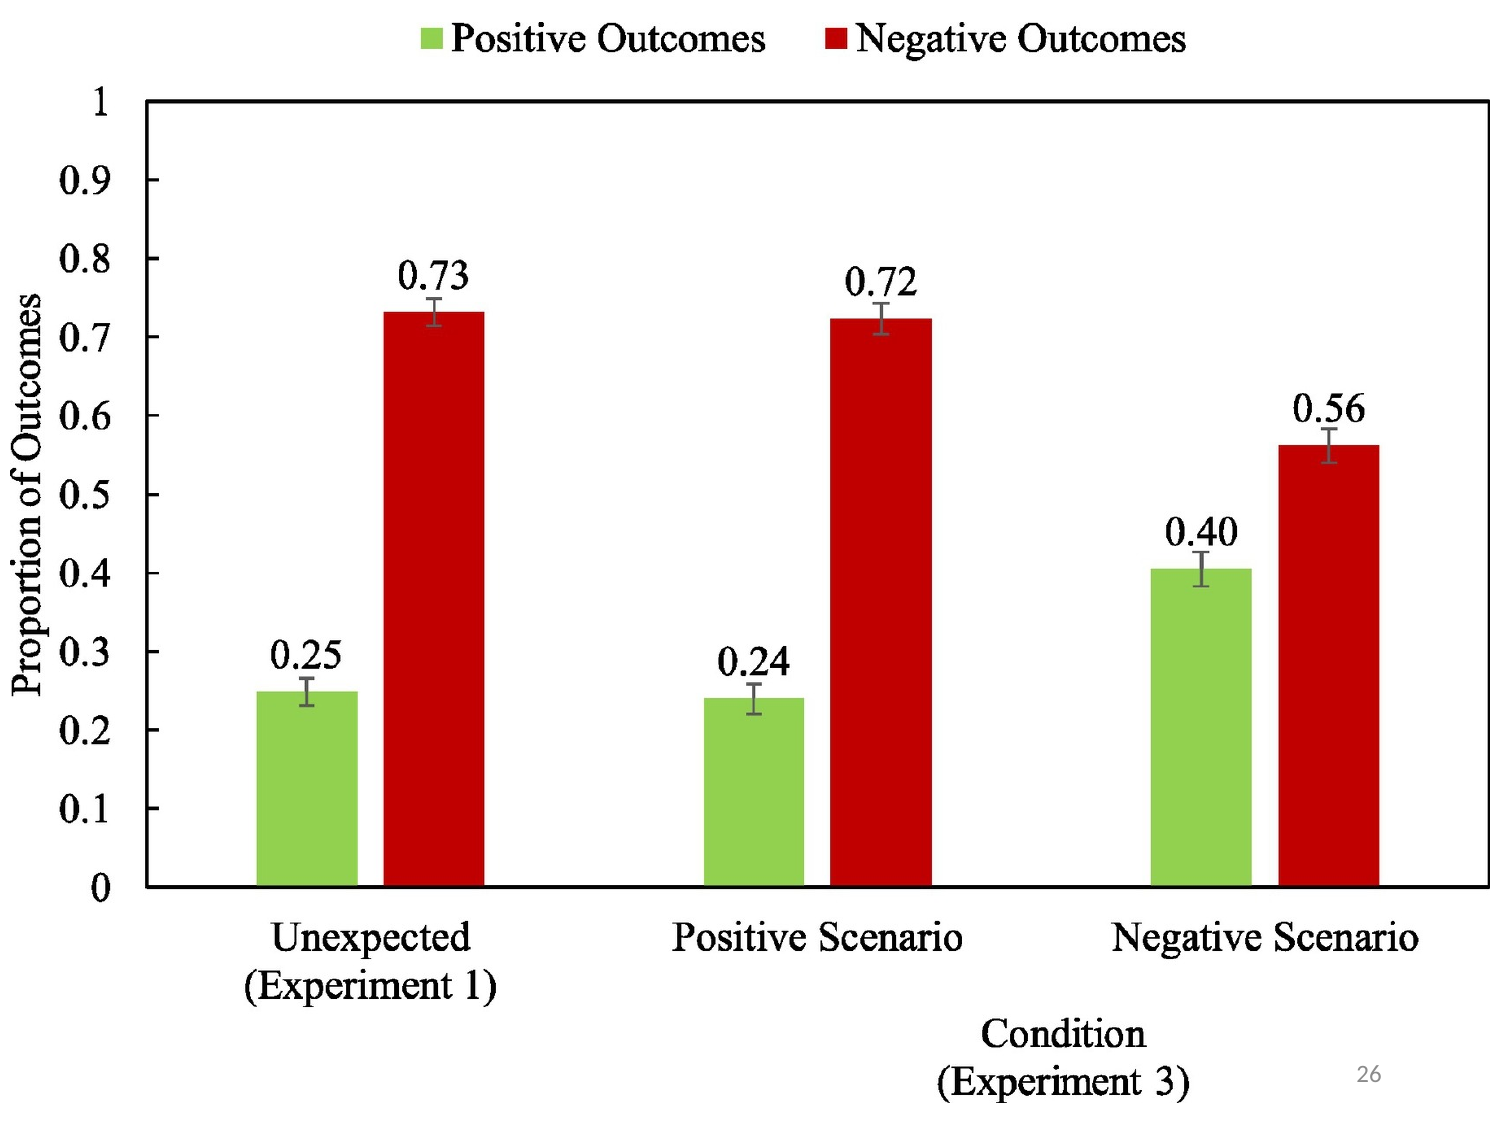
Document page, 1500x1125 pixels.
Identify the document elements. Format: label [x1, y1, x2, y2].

list [10, 22, 1490, 1103]
